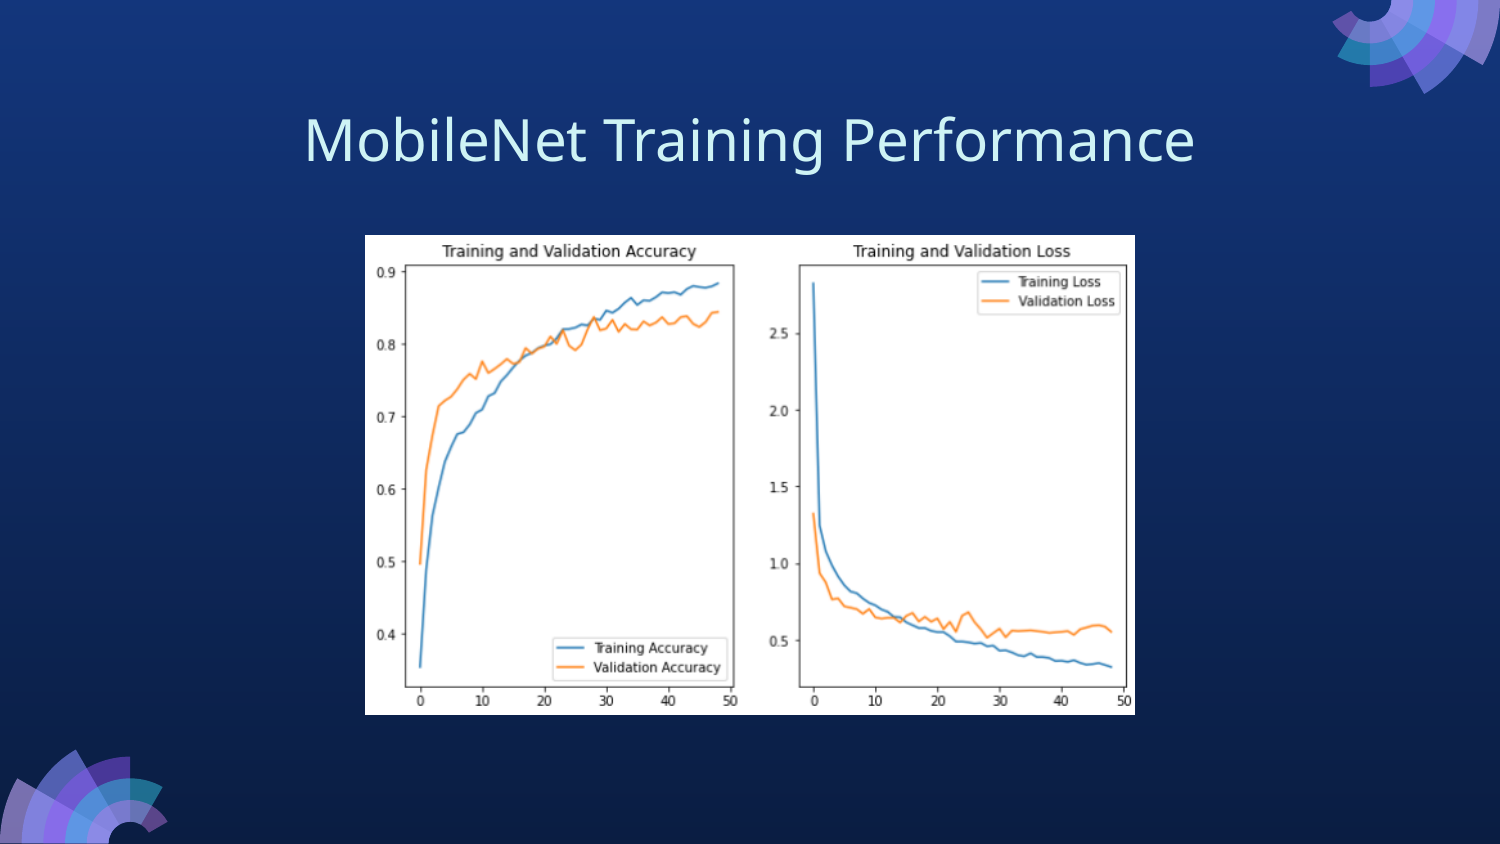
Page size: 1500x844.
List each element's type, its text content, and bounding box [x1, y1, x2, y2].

picture [364, 235, 1136, 715]
title MobileNet Training Performance [118, 88, 1382, 183]
